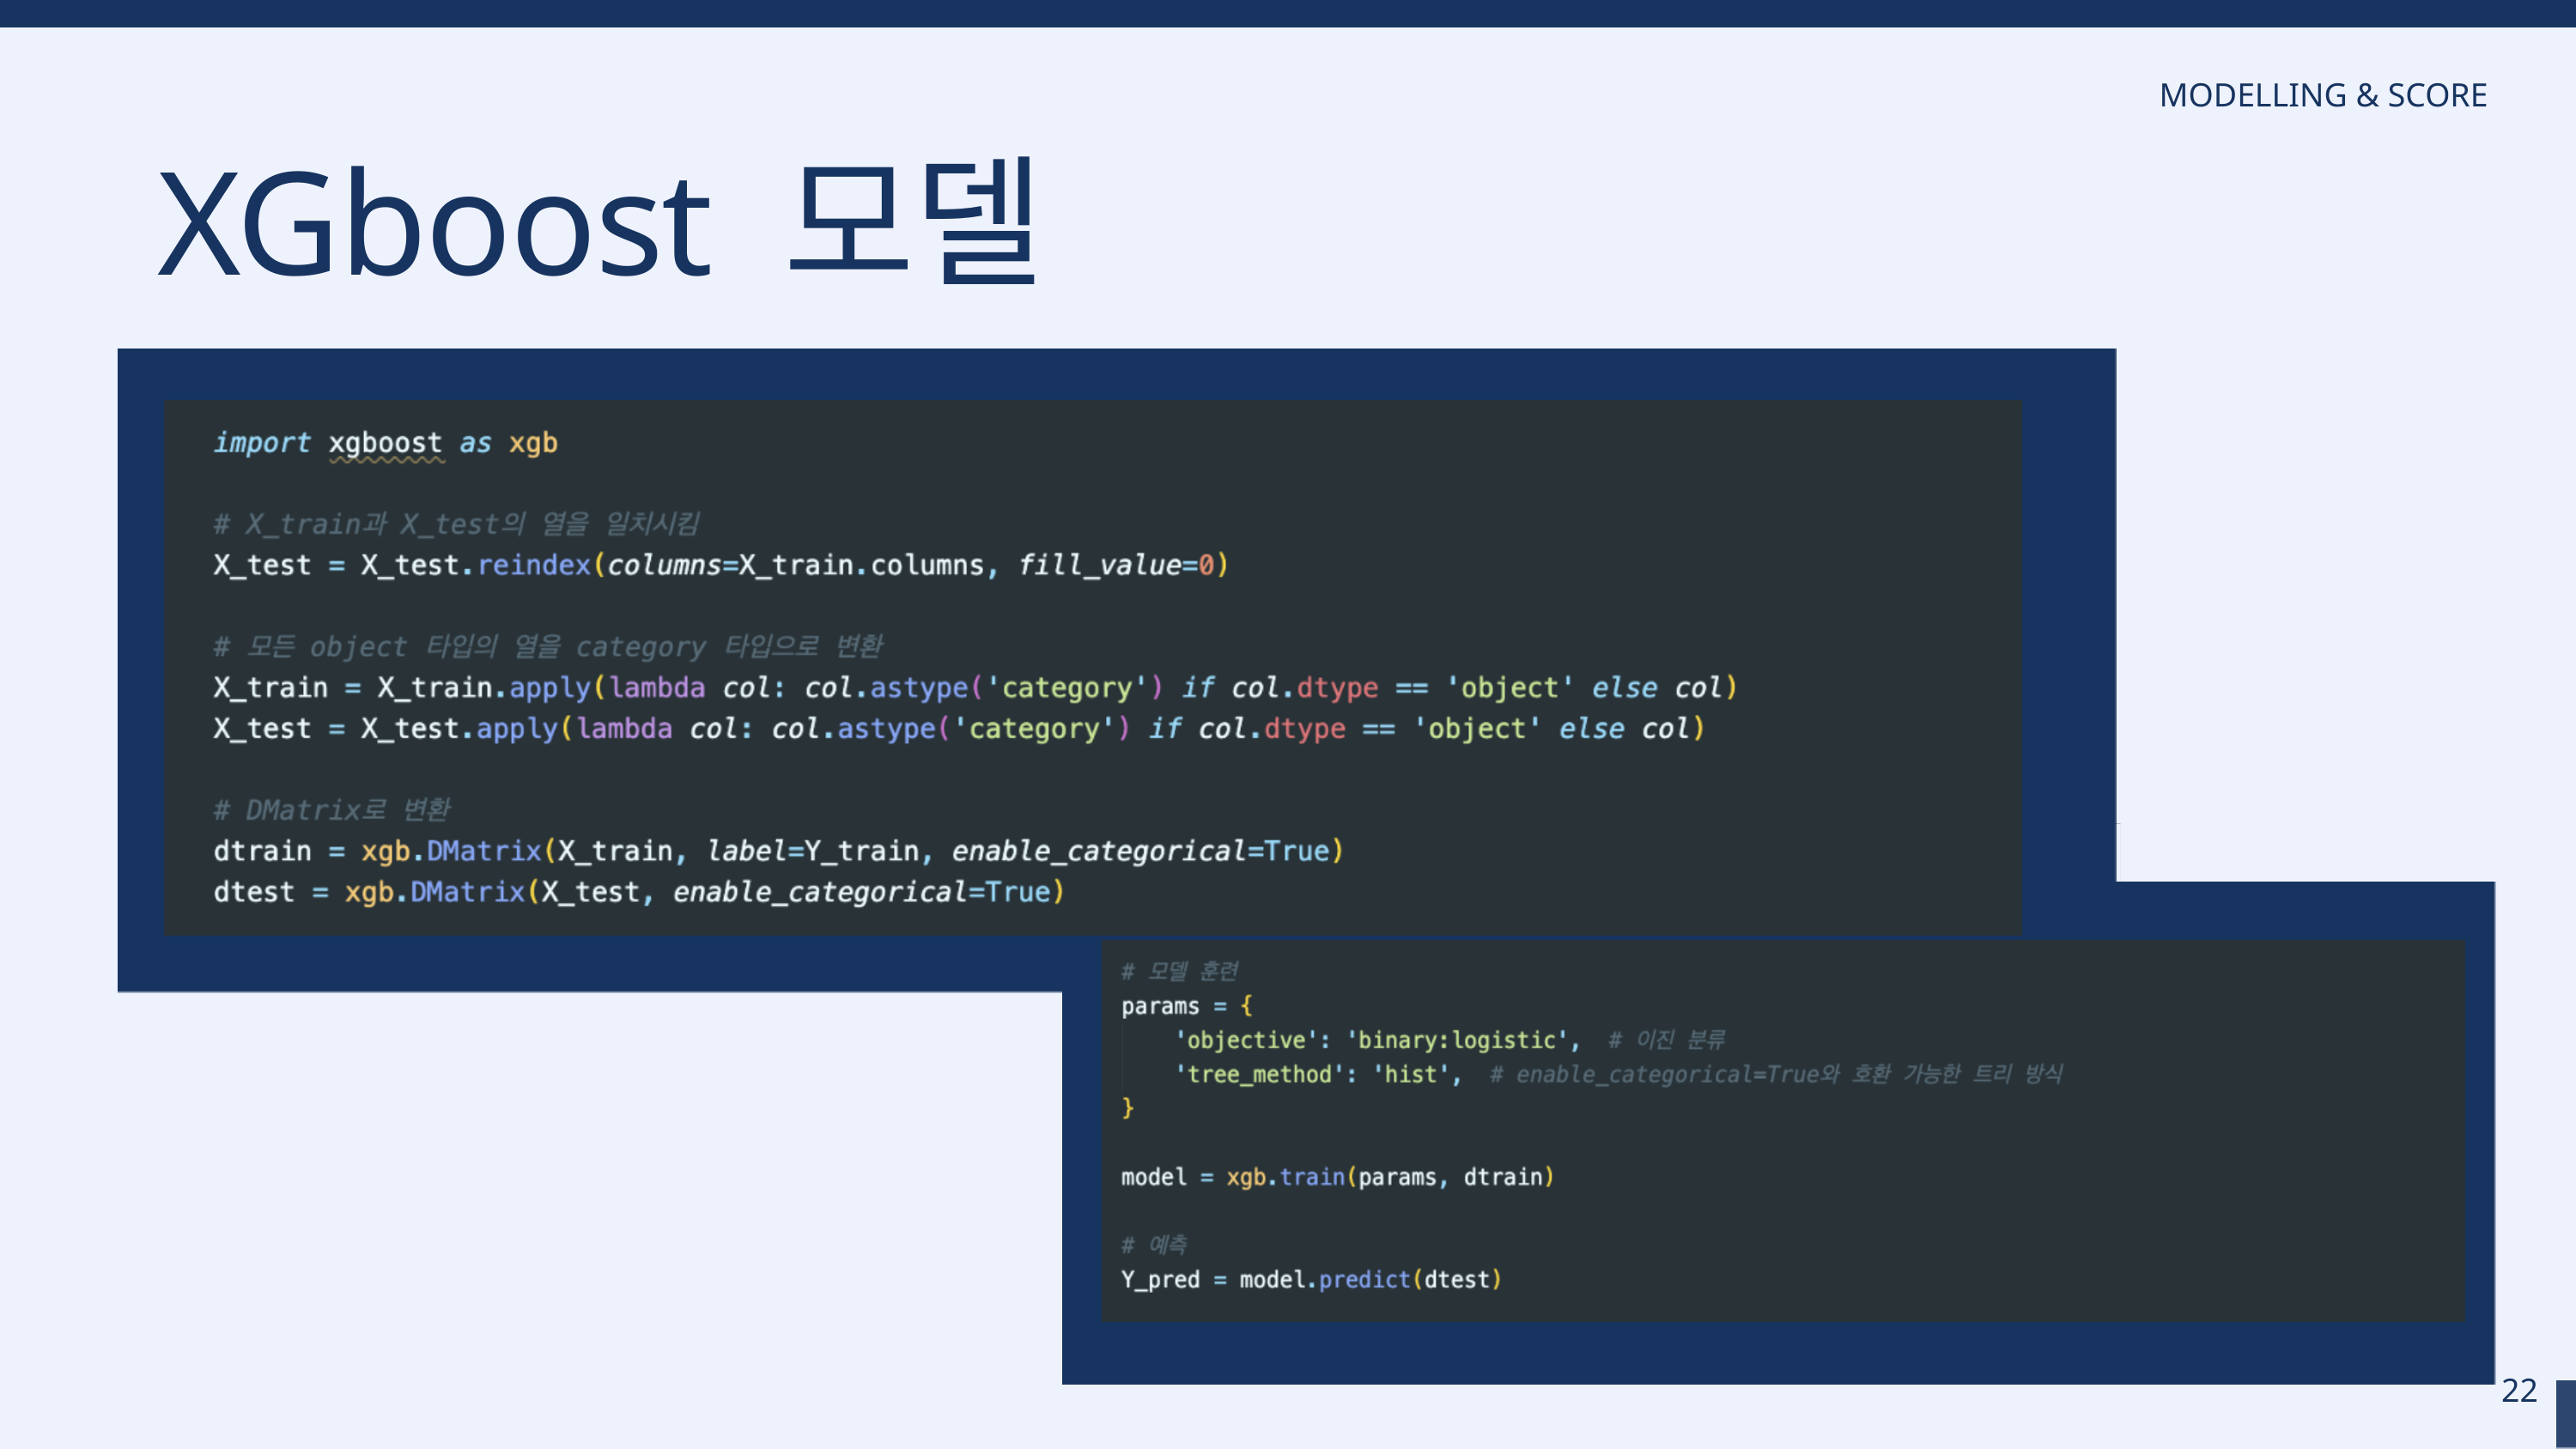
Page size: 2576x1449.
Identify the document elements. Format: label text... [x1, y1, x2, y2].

text_box 22 [2488, 1367, 2539, 1413]
picture [2555, 1380, 2576, 1449]
text_box XGboost 모델 [157, 130, 1365, 331]
picture [0, 0, 2576, 27]
text_box MODELLING & SCORE [1985, 73, 2488, 118]
picture [118, 348, 2496, 1385]
